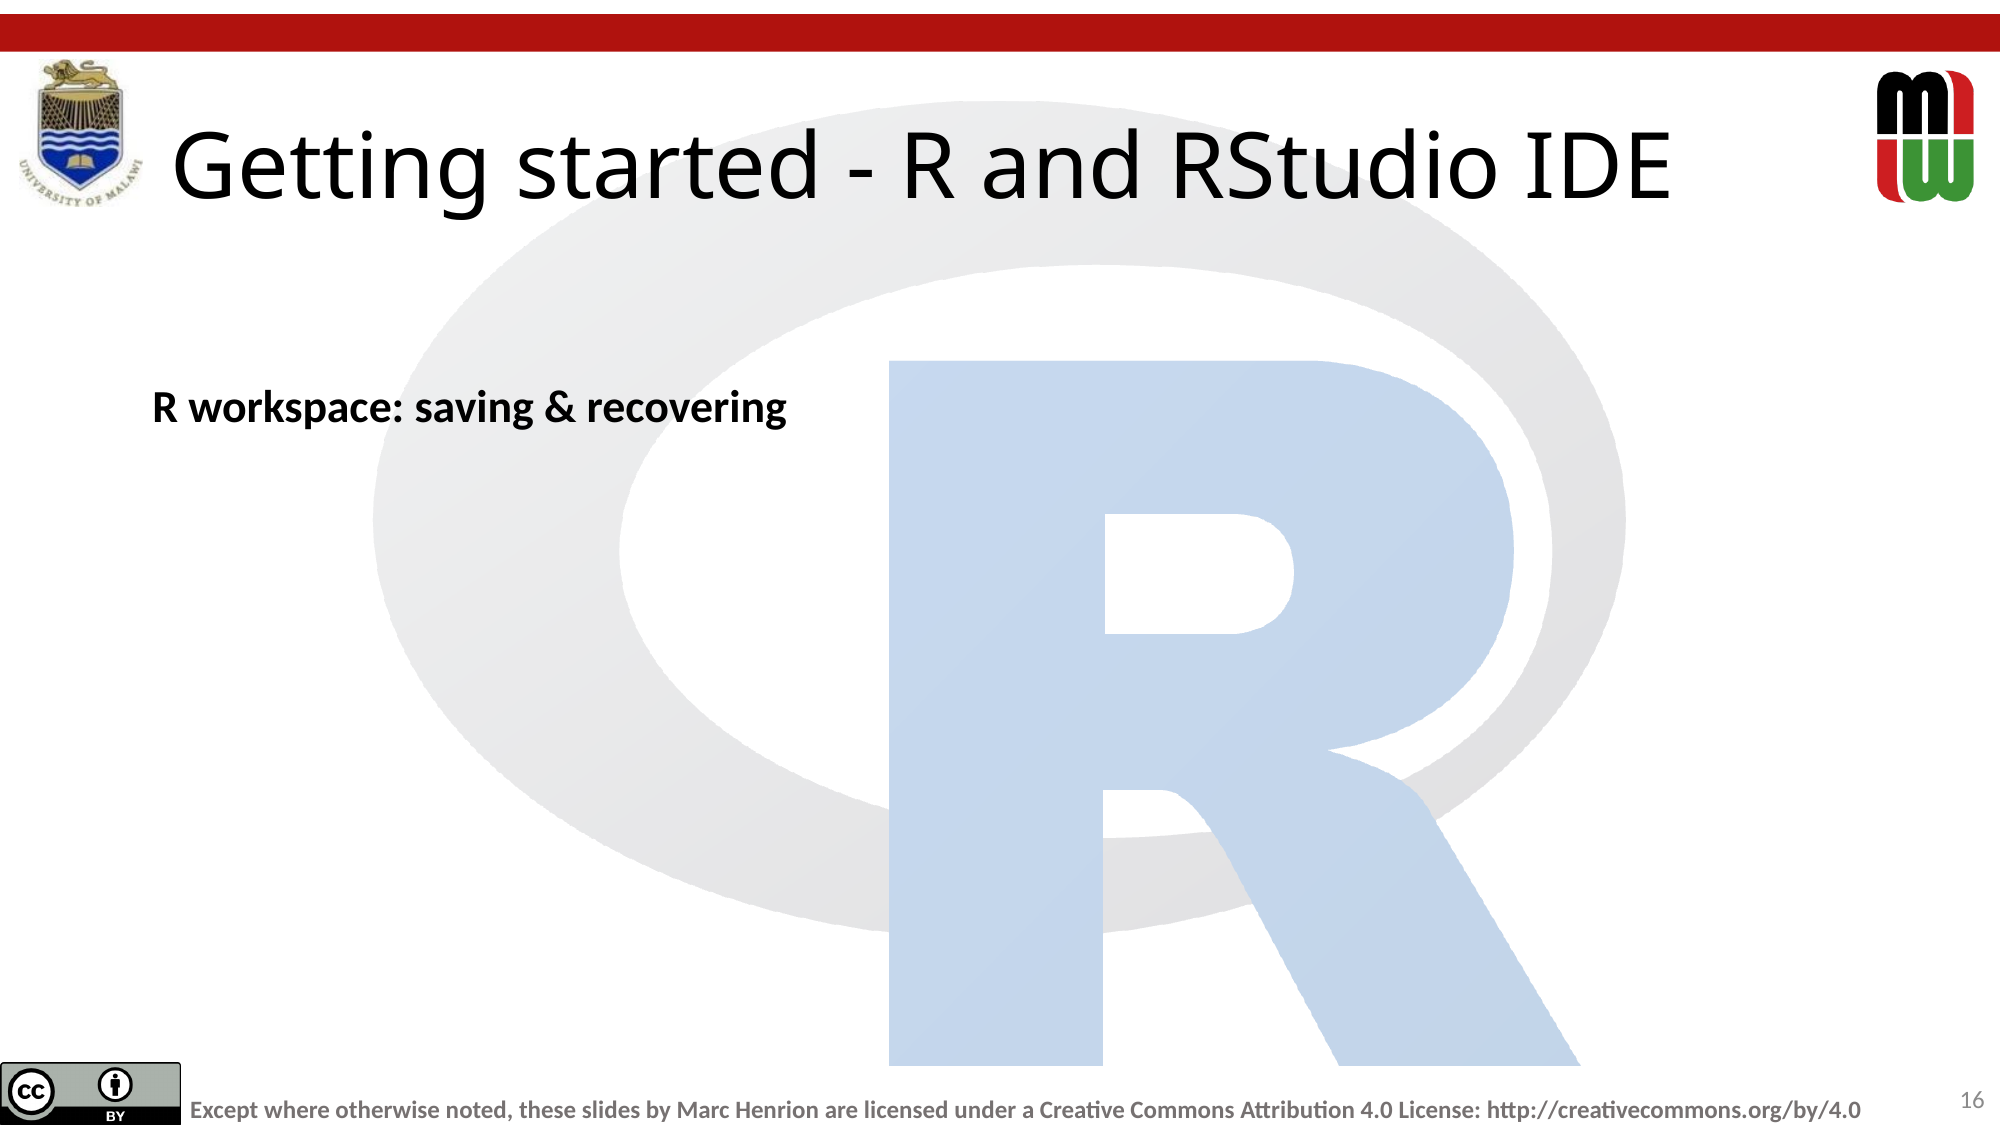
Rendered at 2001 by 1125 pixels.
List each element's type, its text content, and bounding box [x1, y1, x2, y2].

picture [19, 59, 143, 207]
picture [0, 1062, 181, 1125]
slide_number 16 [1550, 1073, 2000, 1125]
title Getting started - R and RStudio IDE [155, 59, 1851, 278]
